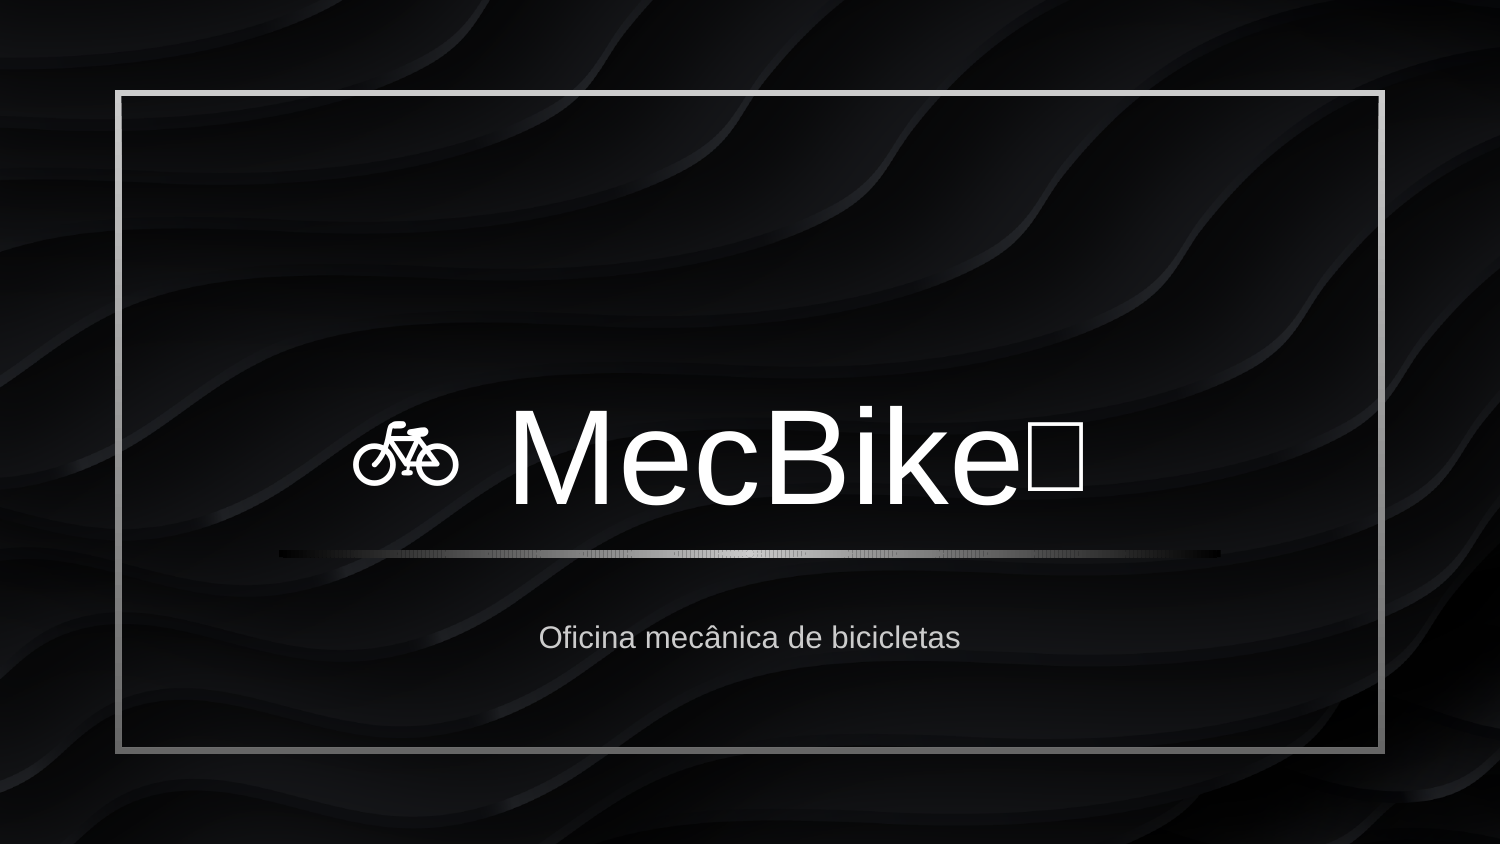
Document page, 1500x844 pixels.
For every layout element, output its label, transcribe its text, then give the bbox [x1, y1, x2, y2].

title MecBike [199, 373, 1332, 551]
text_box [123, 90, 406, 186]
text_box 🚲 🔧 [333, 390, 1237, 534]
picture [0, 0, 1500, 844]
subtitle Oficina mecânica de bicicletas [333, 614, 1167, 659]
